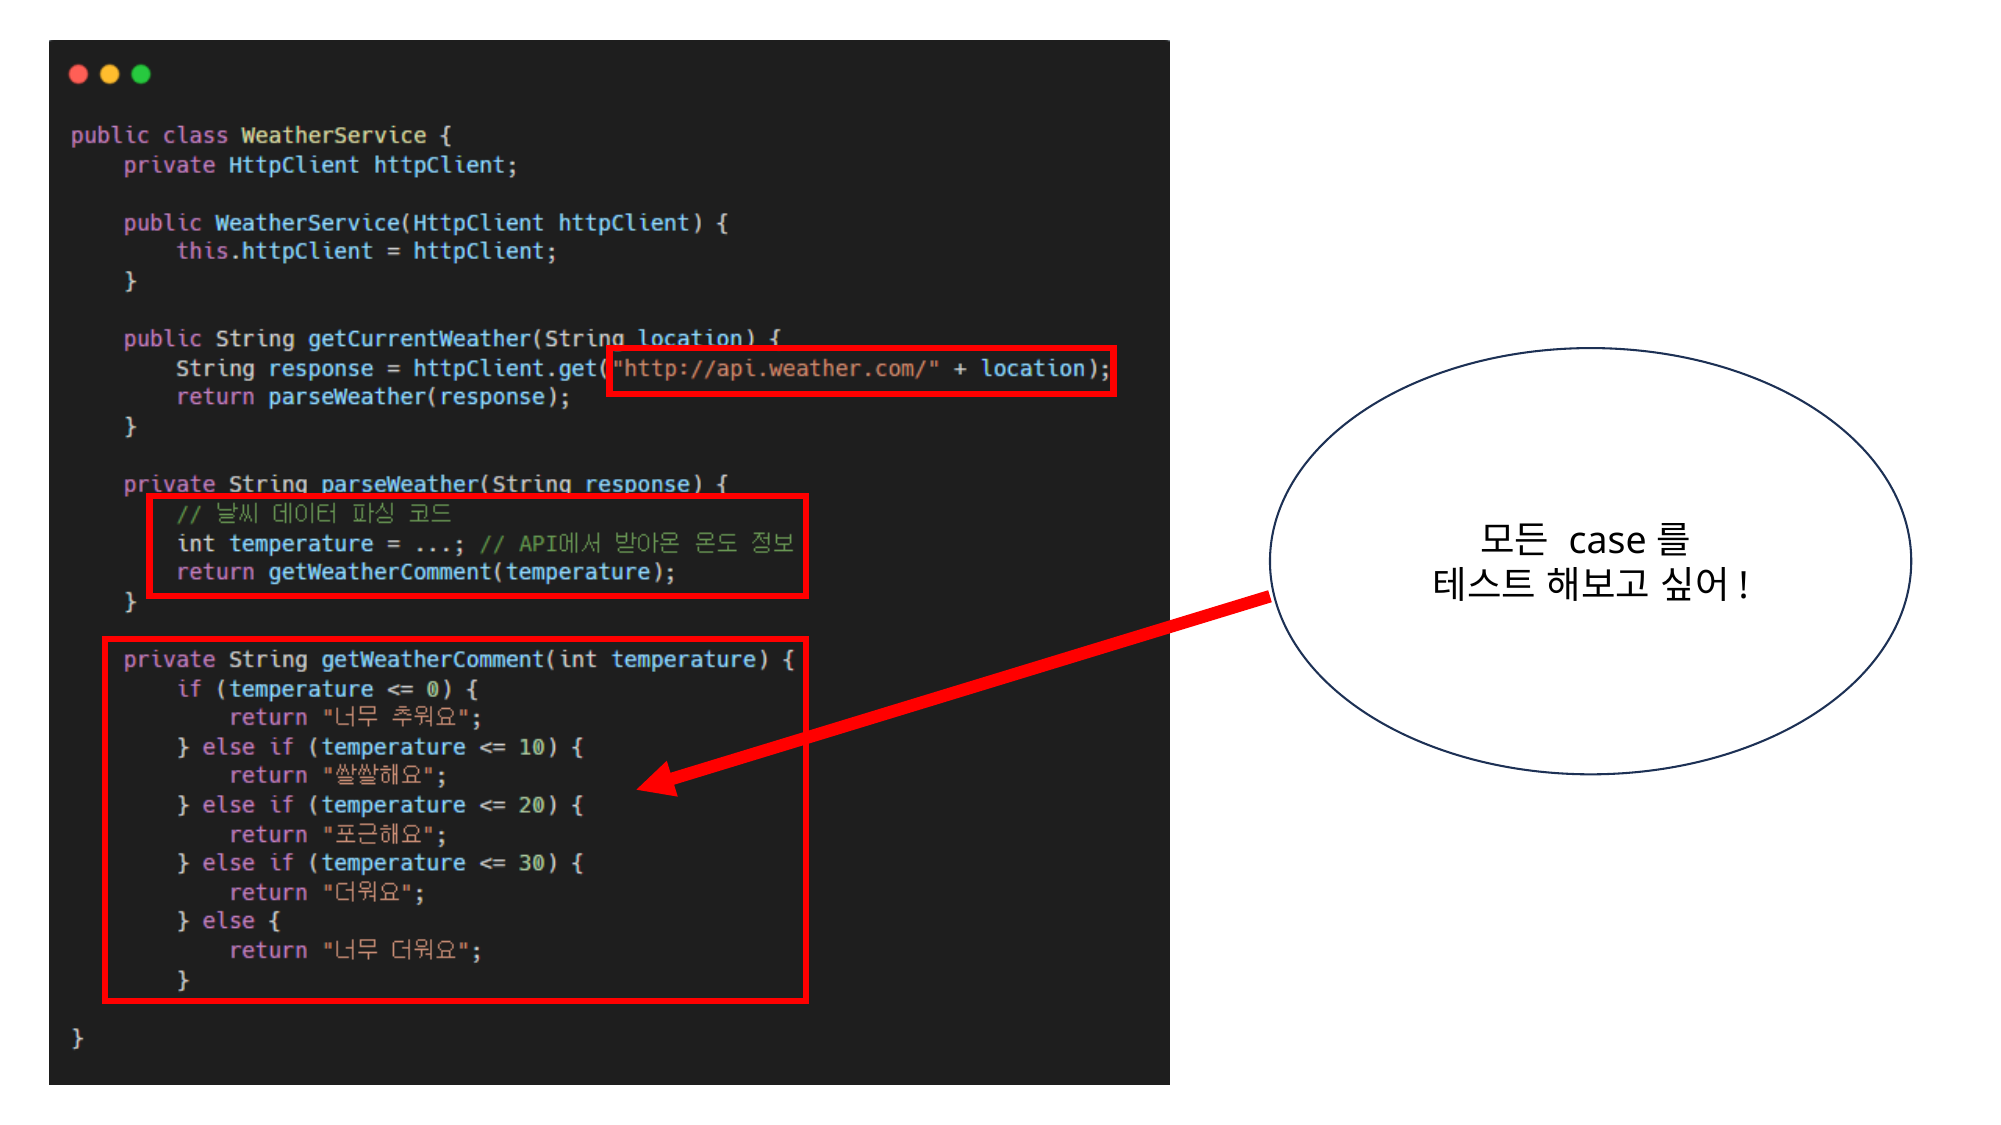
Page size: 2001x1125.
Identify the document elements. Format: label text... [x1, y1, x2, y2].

picture [49, 40, 1170, 1085]
text_box 모든 case를 테스트 해보고 싶어! [1268, 347, 1913, 776]
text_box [636, 596, 1271, 790]
